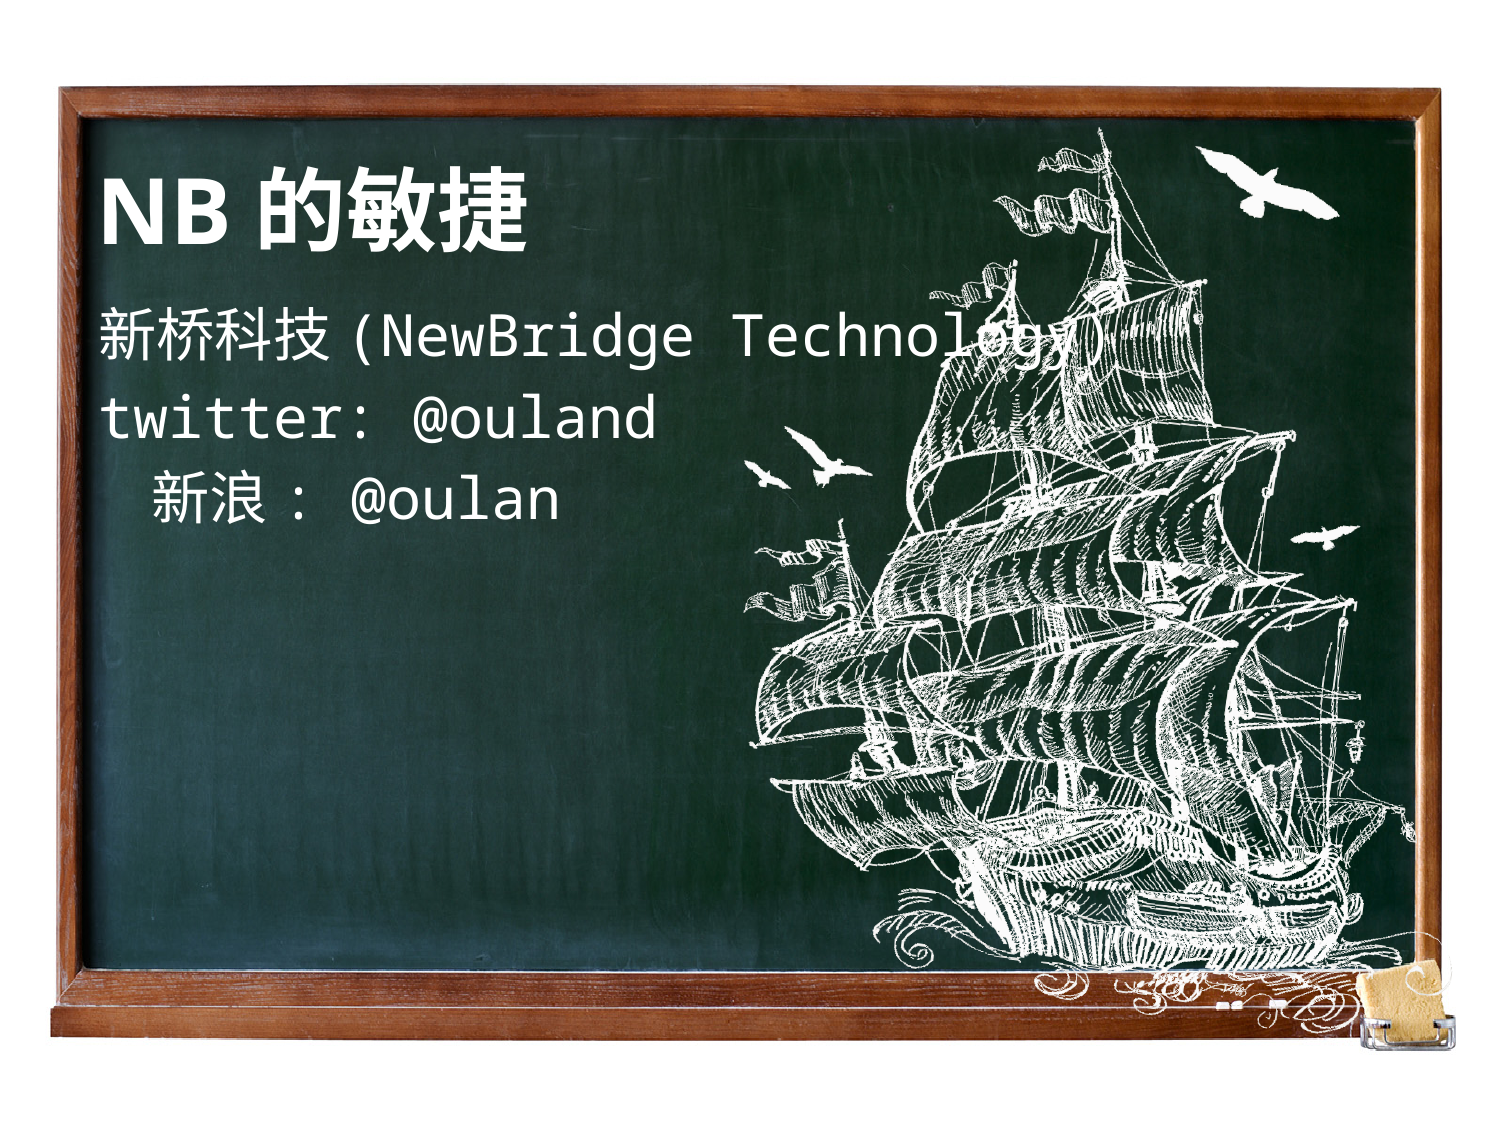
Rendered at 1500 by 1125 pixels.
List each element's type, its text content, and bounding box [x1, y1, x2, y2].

picture [0, 0, 1500, 1125]
title NB的敏捷 [64, 113, 561, 303]
subtitle 新桥科技(NewBridge Technology) twitter: @ouland 新浪: @oulan [83, 290, 726, 579]
